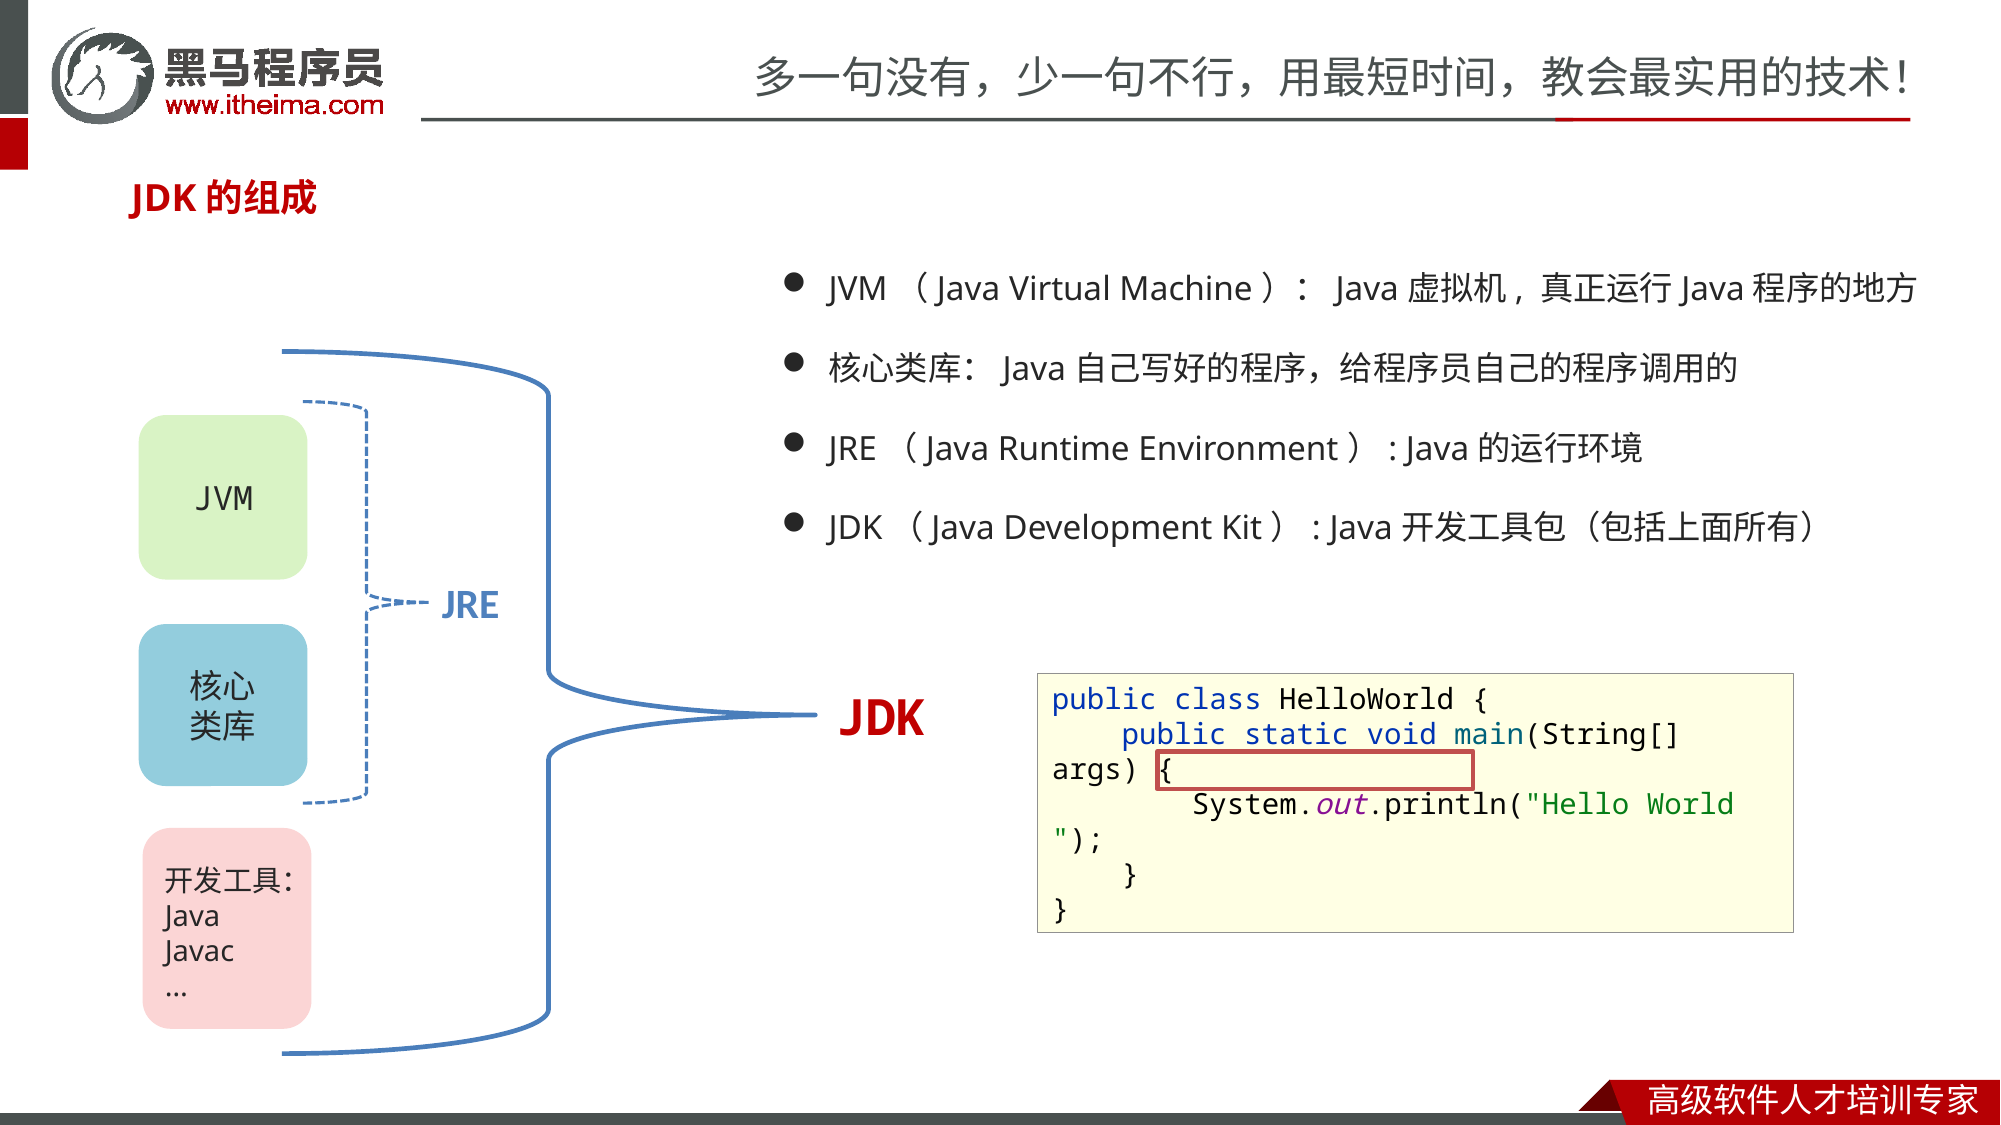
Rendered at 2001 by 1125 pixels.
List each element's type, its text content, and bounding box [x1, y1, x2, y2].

text_box [302, 400, 427, 804]
text_box [1157, 751, 1474, 790]
text_box 开发工具： Java Javac … [149, 855, 303, 1010]
text_box [140, 825, 314, 1031]
text_box public class HelloWorld { public static void main(String[] args) { System.out.println("Hello World "); } } [1037, 672, 1793, 933]
text_box JVM（Java Virtual Machine）：Java虚拟机, 真正运行Java程序的地方 核心类库：Java自己写好的程序，给程序员自己的程序调用的 JRE（Java Runtime Environment）: Java的运行环境 JDK（Java Development Kit）: Java开发工具包（包括上面所有） [766, 219, 1959, 554]
text_box [281, 350, 817, 1055]
text_box 核心 类库 [136, 621, 281, 789]
picture [50, 26, 384, 125]
text_box JRE [427, 569, 530, 635]
text_box JDK [821, 677, 1000, 753]
text_box JVM [136, 412, 281, 582]
list JDK的组成 [116, 154, 598, 239]
